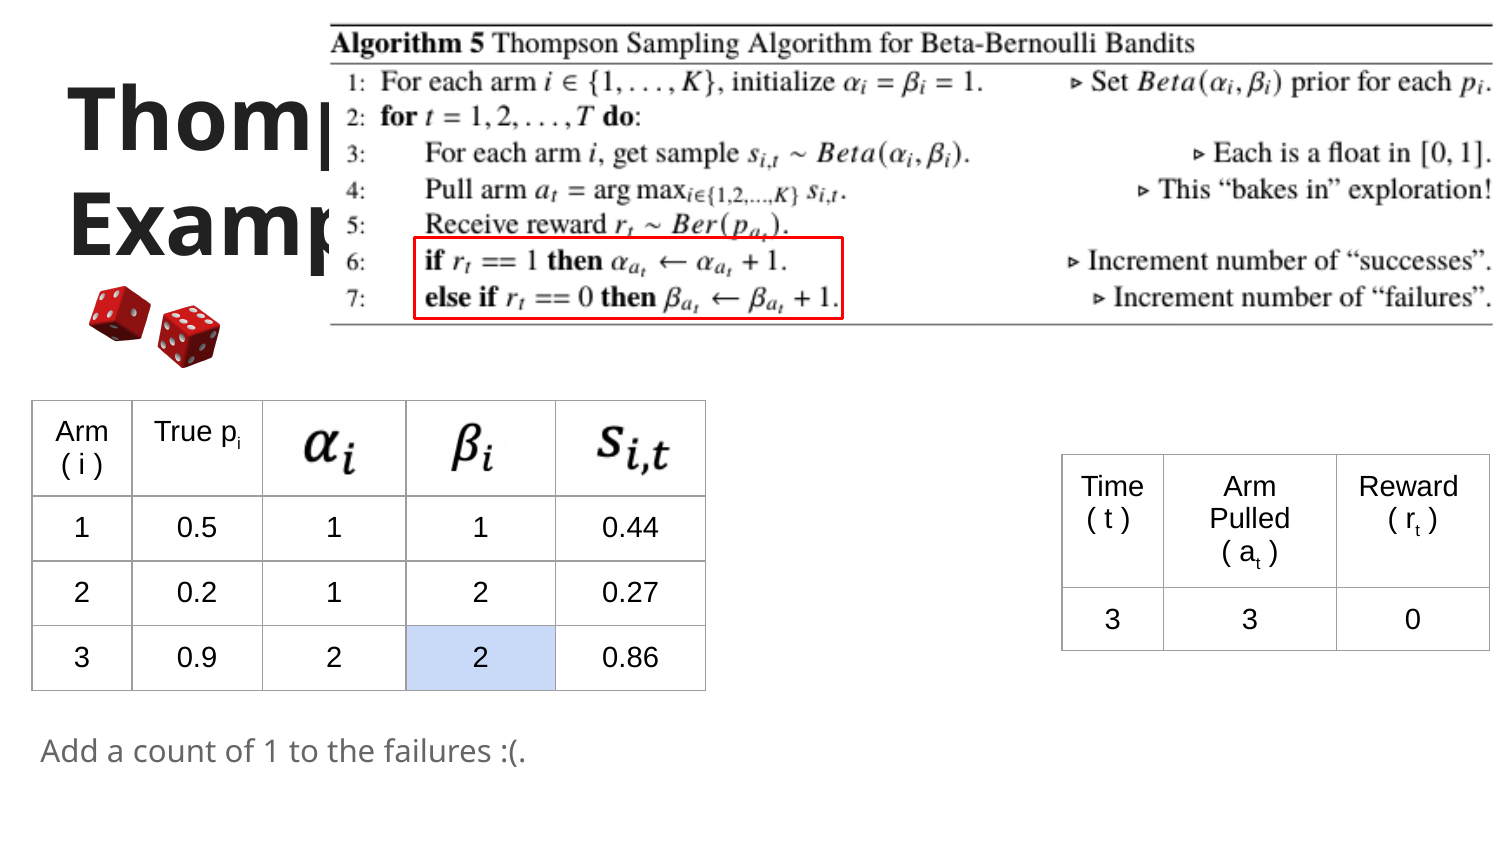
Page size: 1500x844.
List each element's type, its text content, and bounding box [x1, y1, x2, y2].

table_header [263, 401, 405, 495]
table_header True pi [133, 401, 262, 495]
table_cell 3 [1063, 588, 1163, 650]
picture [294, 406, 370, 489]
picture [328, 17, 1500, 332]
picture [89, 286, 220, 369]
table_cell 2 [407, 626, 555, 690]
table_cell 0.9 [133, 626, 262, 690]
table_header Arm ( i ) [33, 401, 131, 495]
title Thompson Example [51, 48, 323, 180]
table_cell 0.86 [556, 626, 705, 690]
table_cell 0.27 [556, 562, 705, 625]
table_cell 0.2 [133, 562, 262, 625]
table_cell 2 [263, 626, 405, 690]
picture [433, 412, 510, 483]
table_cell 2 [407, 562, 555, 625]
table_cell 3 [33, 626, 131, 690]
table_cell 1 [407, 497, 555, 560]
picture [582, 412, 680, 483]
table_cell 1 [263, 497, 405, 560]
table_cell 0.5 [133, 497, 262, 560]
table_header Reward ( rt ) [1337, 455, 1489, 587]
table_cell 0.44 [556, 497, 705, 560]
list Add a count of 1 to the failures :(. [25, 715, 610, 824]
table_cell 3 [1164, 588, 1336, 650]
table_cell 0 [1337, 588, 1489, 650]
table_cell 2 [33, 562, 131, 625]
table_cell 1 [33, 497, 131, 560]
table_header [407, 401, 555, 495]
table_header Time ( t ) [1063, 455, 1163, 587]
table_header [556, 401, 705, 495]
table_cell 1 [263, 562, 405, 625]
table_header Arm Pulled ( at ) [1164, 455, 1336, 587]
